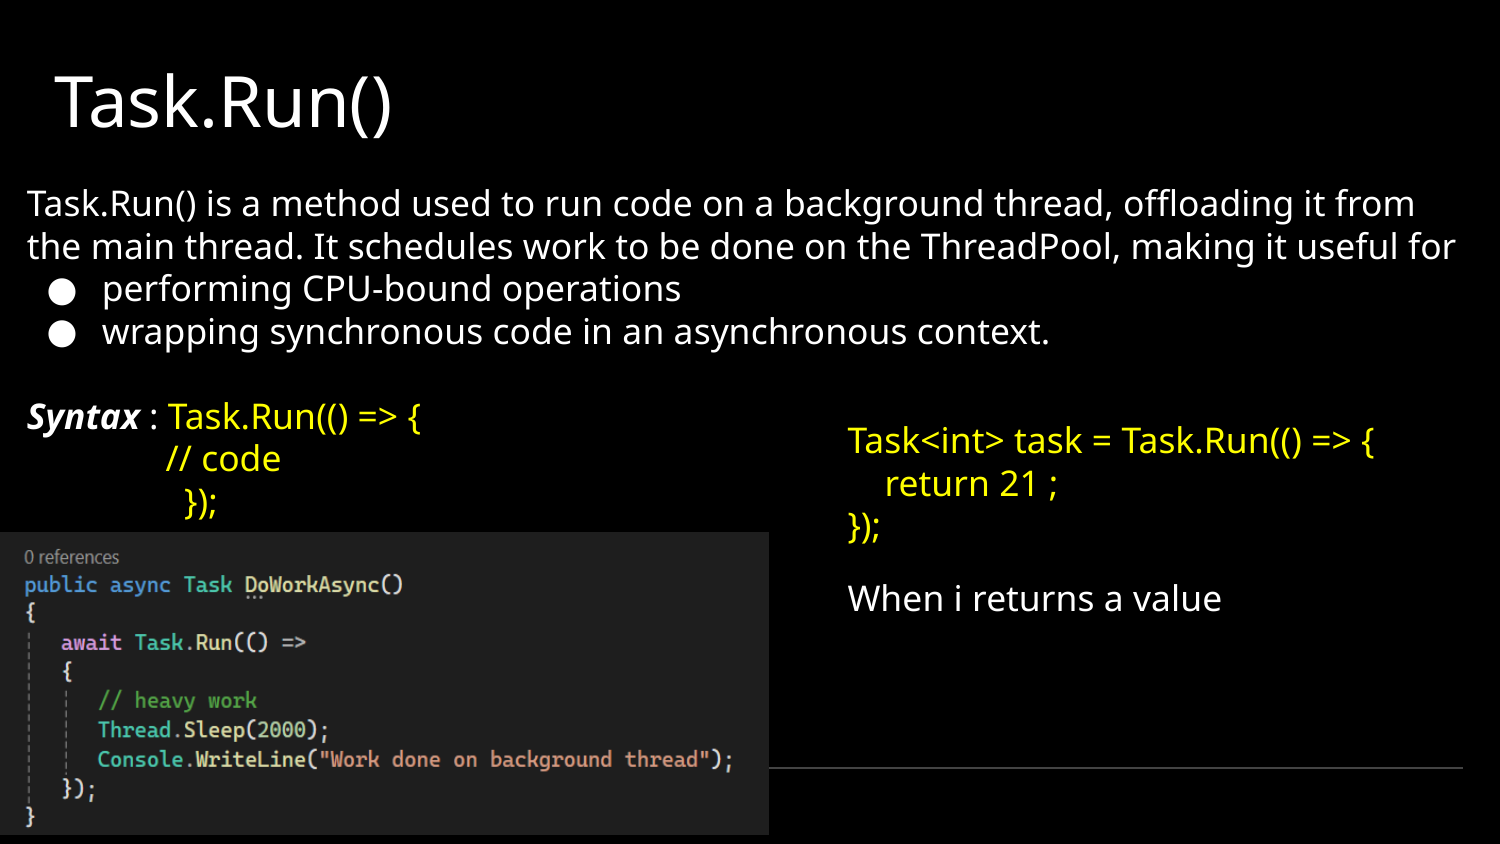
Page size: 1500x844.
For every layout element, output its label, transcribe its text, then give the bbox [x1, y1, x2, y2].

text_box Task<int> task = Task.Run(() => { return 21 ; }); When i returns a value [832, 403, 1401, 635]
picture [0, 531, 770, 835]
text_box Task.Run() is a method used to run code on a background thread, offloading it from the main thread. It schedules work to be done on the ThreadPool, making it useful for performing CPU-bound operations wrapping synchronous code in an asynchronous context. Syntax : Task.Run(() => { // code }); [11, 166, 1474, 806]
title Task.Run() [54, 37, 1355, 142]
